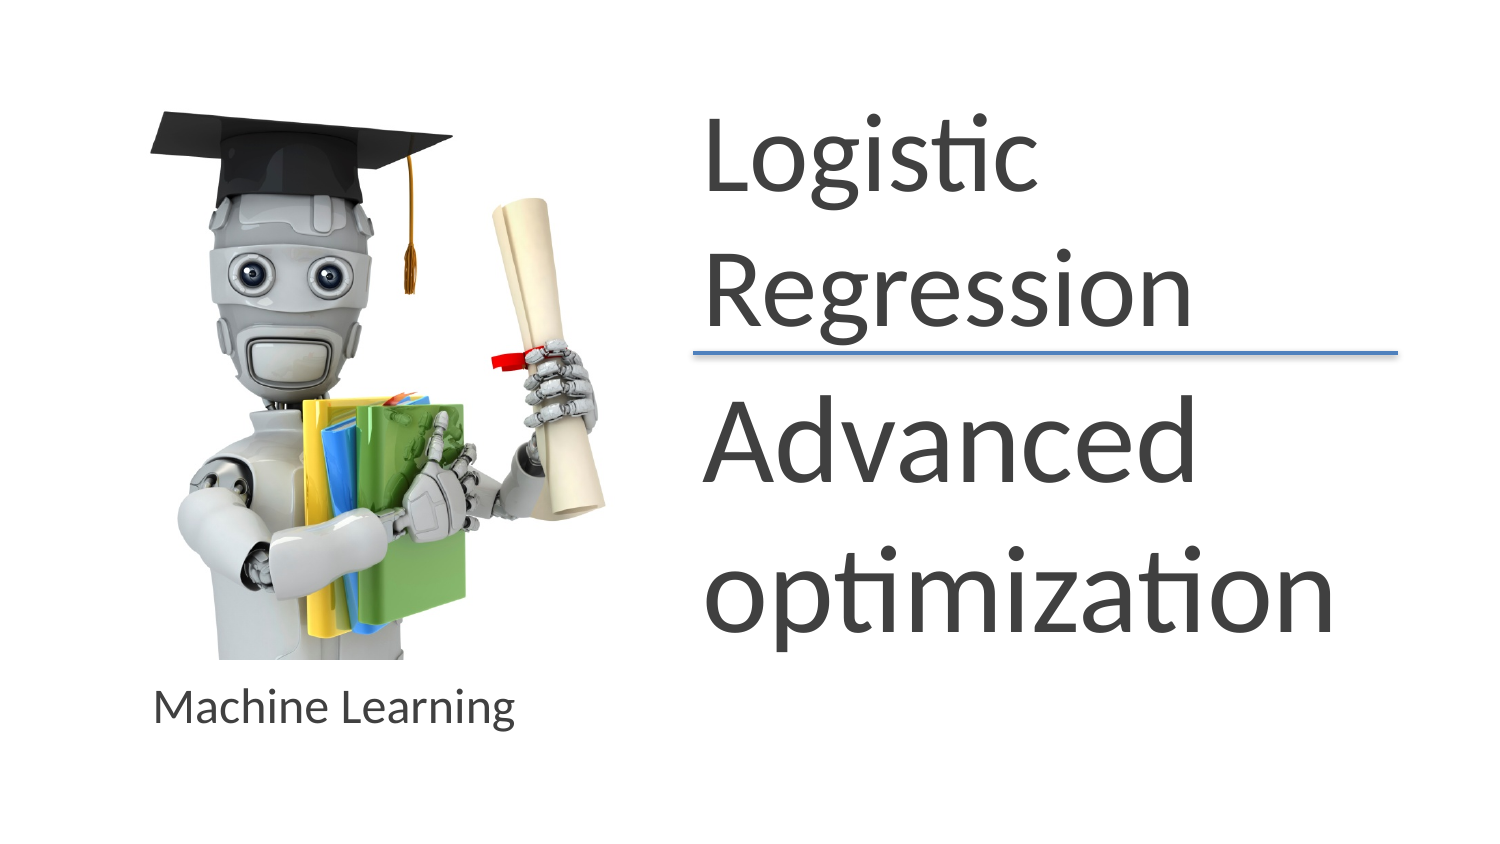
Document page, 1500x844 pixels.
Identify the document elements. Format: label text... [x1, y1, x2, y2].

text_box Machine Learning [137, 669, 613, 772]
text_box Logistic Regression [687, 96, 1500, 332]
title Advanced optimization [687, 451, 1488, 564]
picture [112, 59, 638, 660]
